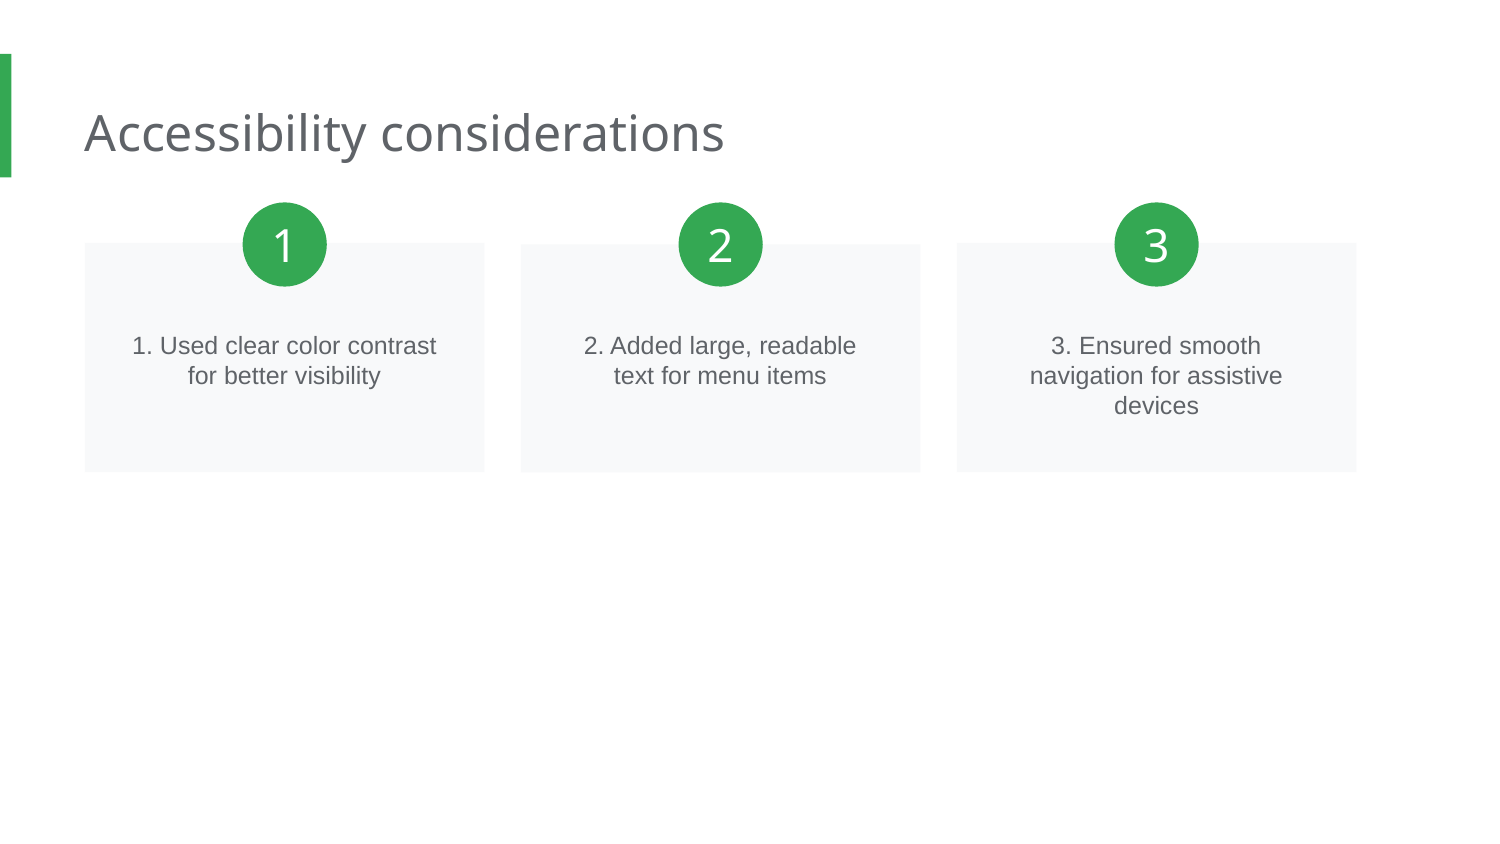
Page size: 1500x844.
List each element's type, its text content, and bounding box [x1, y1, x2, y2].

text_box 2. Added large, readable text for menu items [552, 314, 889, 509]
text_box 1. Used clear color contrast for better visibility [116, 314, 453, 509]
text_box 3. Ensured smooth navigation for assistive devices [988, 314, 1325, 539]
text_box 3 [1114, 202, 1199, 287]
text_box [84, 242, 485, 473]
text_box 2 [678, 202, 763, 287]
text_box [520, 244, 921, 473]
text_box 1 [242, 202, 327, 287]
text_box [956, 242, 1357, 473]
text_box Accessibility considerations [84, 85, 1234, 176]
